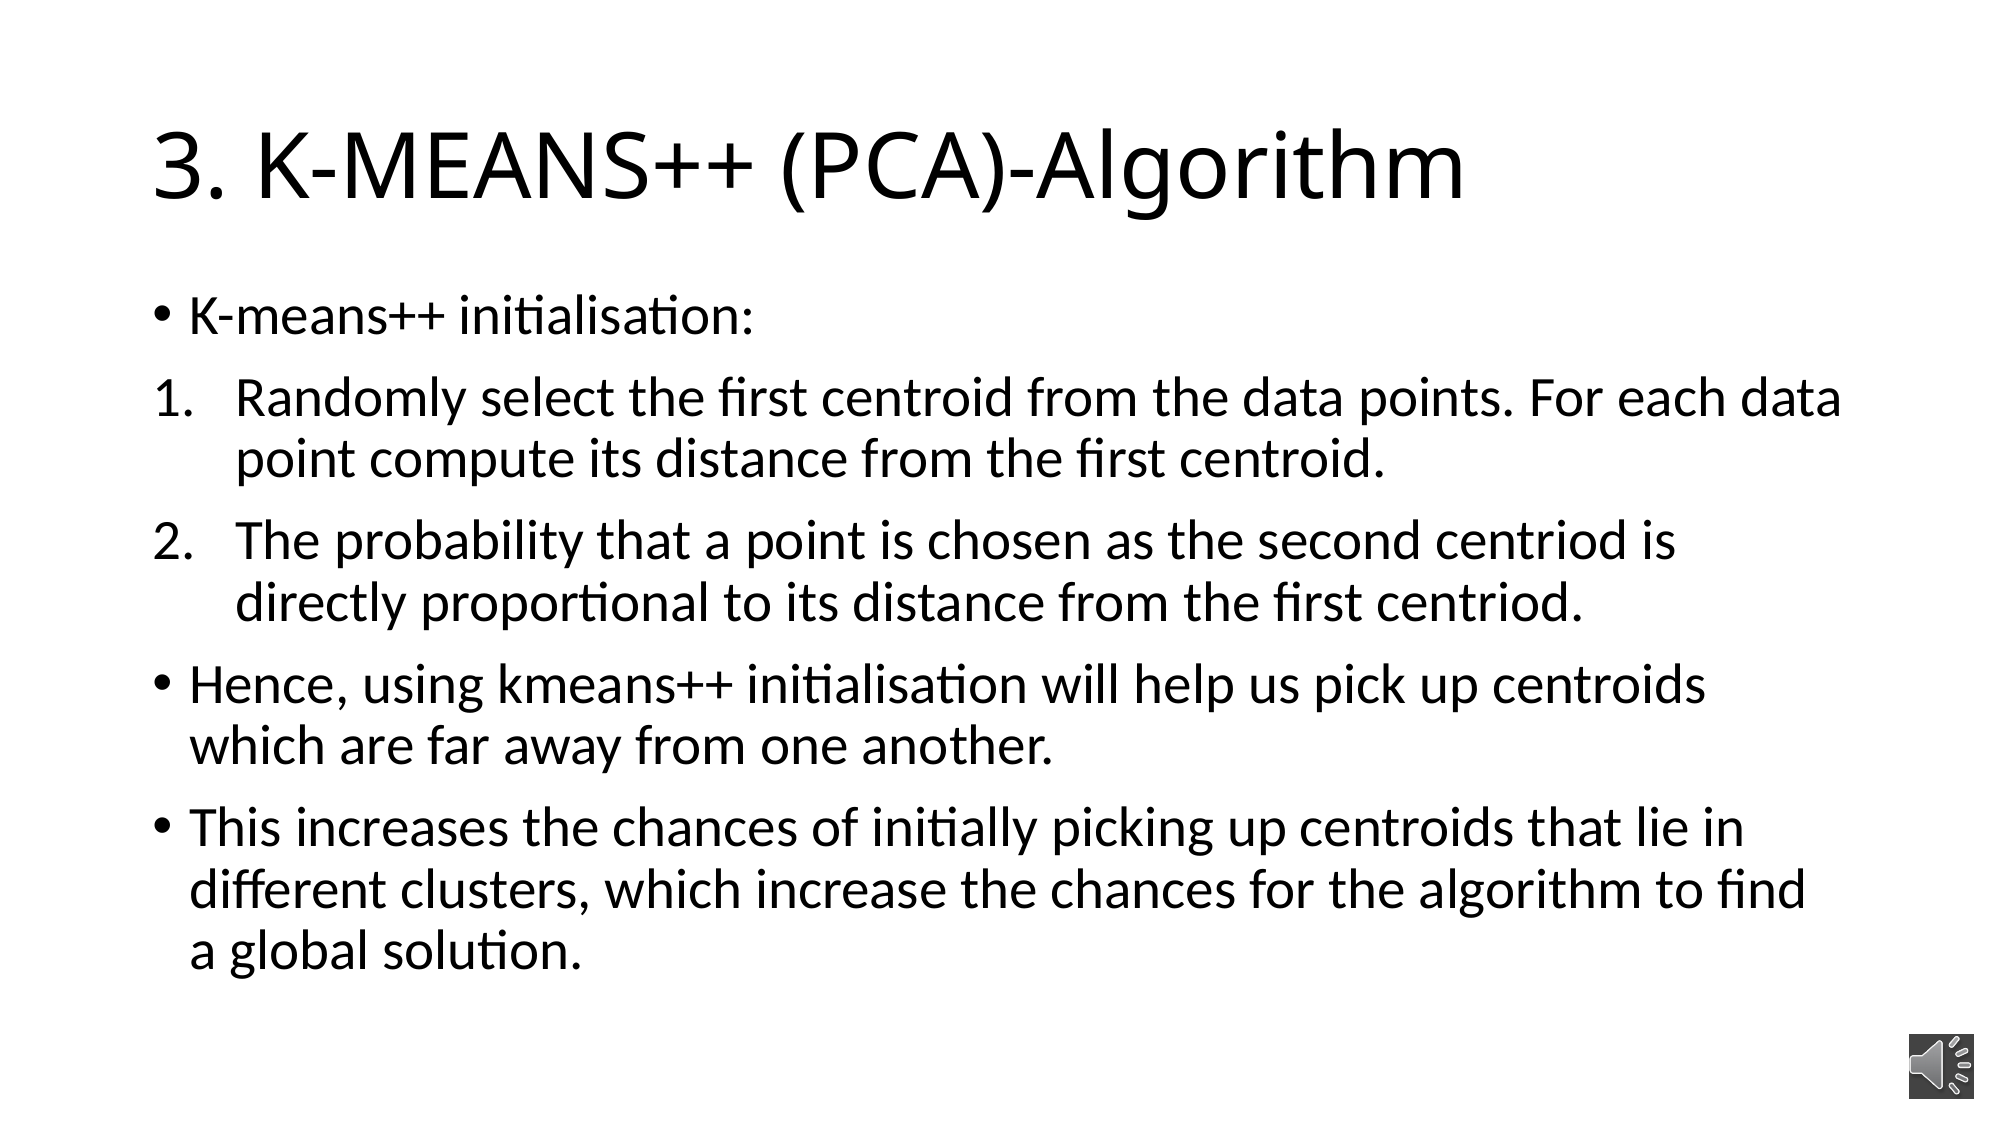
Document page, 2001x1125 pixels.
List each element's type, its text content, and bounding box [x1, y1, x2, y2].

list K-means++ initialisation: Randomly select the first centroid from the data points. For each data point compute its distance from the first centroid. The probability that a point is chosen as the second centriod is directly proportional to its distance from the first centriod. Hence, using kmeans++ initialisation will help us pick up centroids which are far away from one another. This increases the chances of initially picking up centroids that lie in different clusters, which increase the chances for the algorithm to find a global solution. [137, 277, 1863, 992]
picture [1908, 1033, 1975, 1100]
title 3. K-MEANS++ (PCA)-Algorithm [137, 59, 1863, 277]
